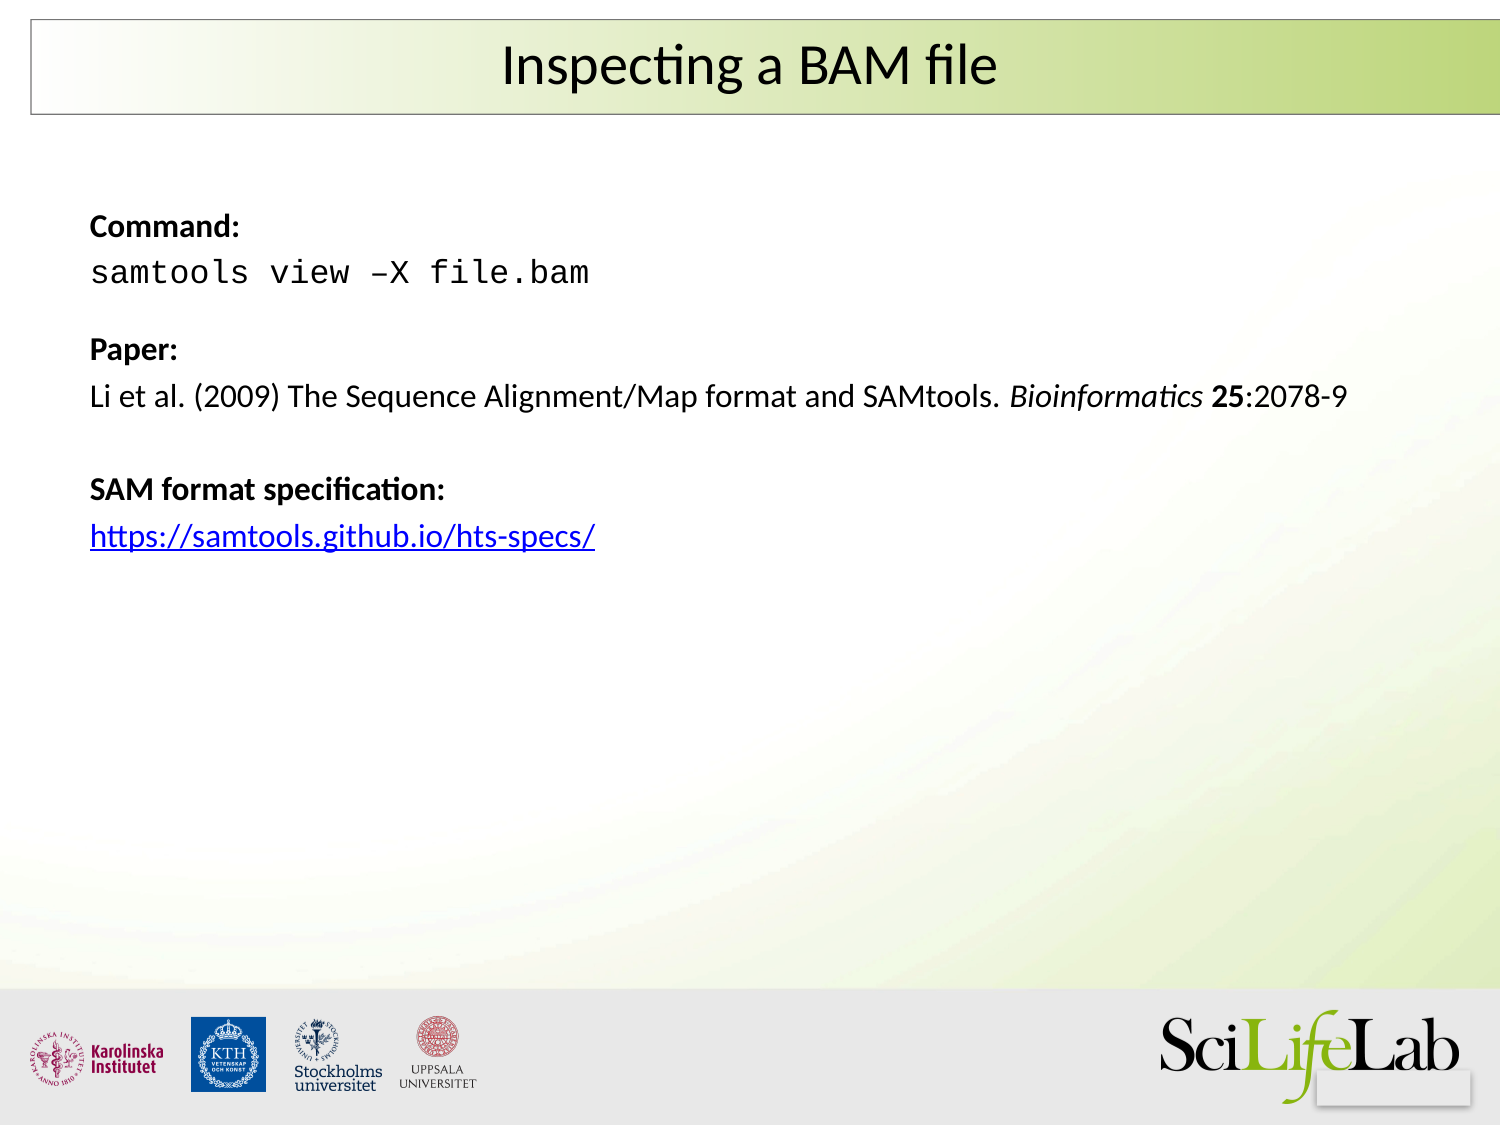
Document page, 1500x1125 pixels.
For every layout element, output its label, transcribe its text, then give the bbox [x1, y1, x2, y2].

text_box Command: samtools view –X file.bam Paper: Li et al. (2009) The Sequence Alignment/Map format and SAMtools. Bioinformatics 25:2078-9 SAM format specification: https://samtools.github.io/hts-specs/ [75, 196, 1447, 846]
title Inspecting a BAM file [75, 19, 1425, 114]
picture [0, 0, 1500, 1125]
